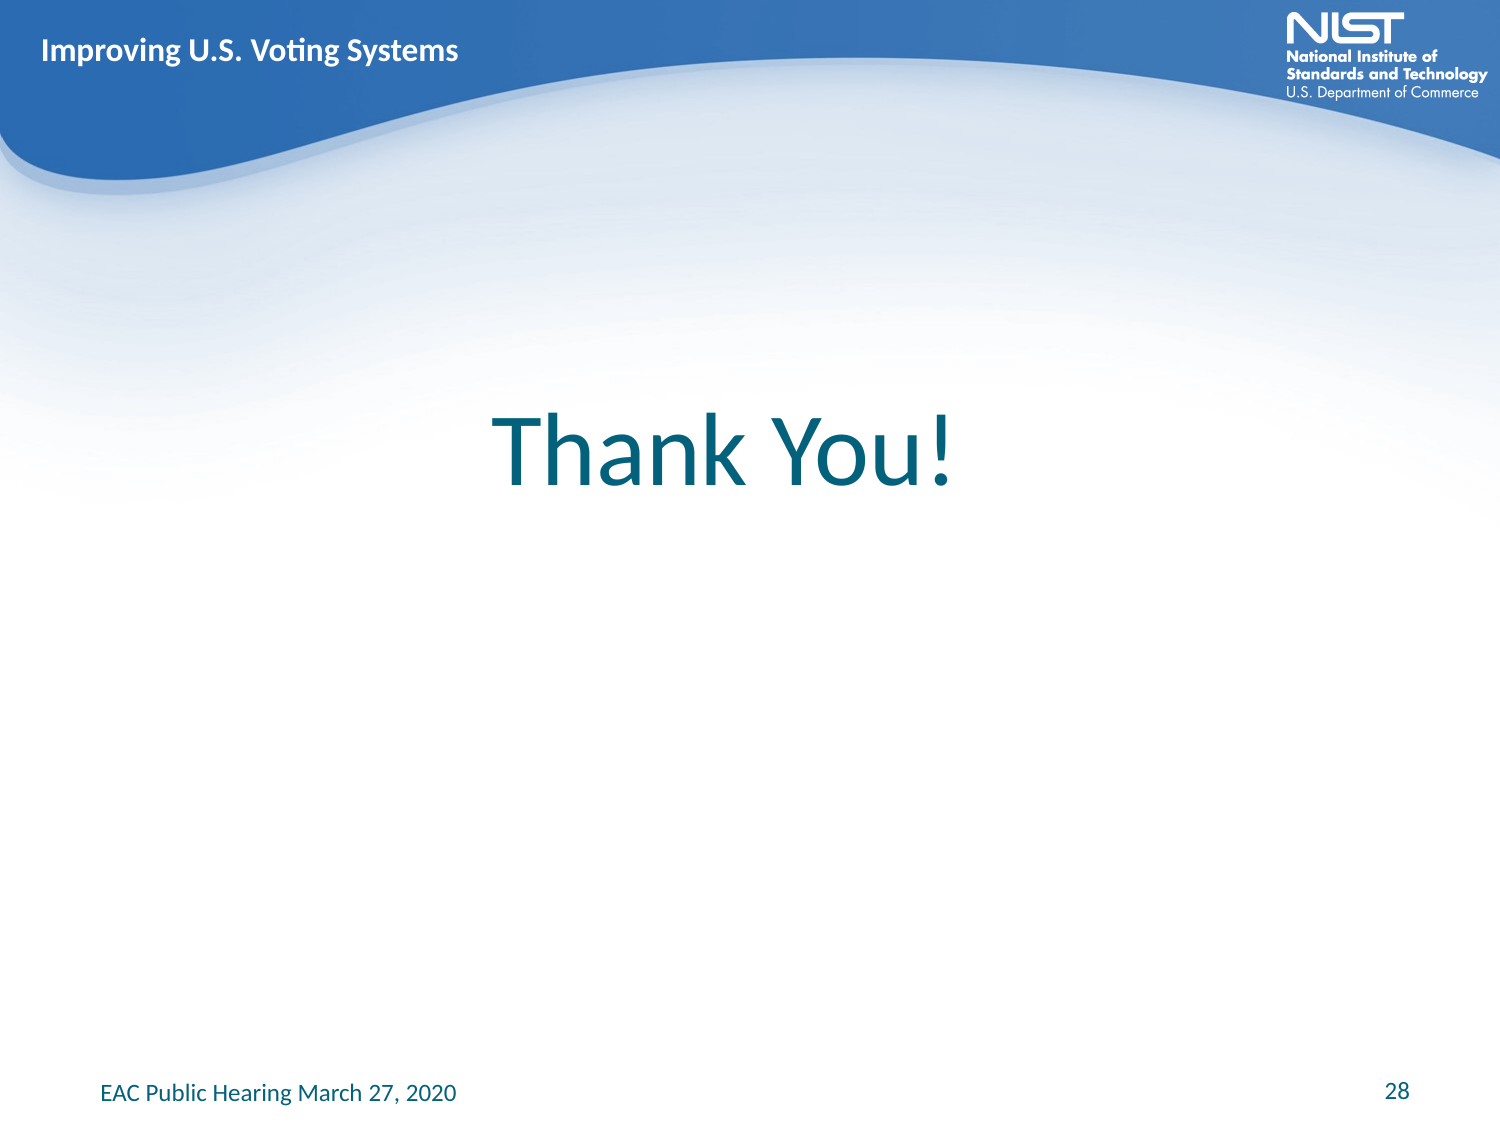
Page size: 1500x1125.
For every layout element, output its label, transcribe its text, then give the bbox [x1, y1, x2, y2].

footer Improving U.S. Voting Systems [12, 18, 488, 79]
picture [0, 0, 1500, 1125]
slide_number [79, 1075, 493, 1125]
slide_number 28 [1074, 1059, 1425, 1120]
title Thank You! [50, 350, 1400, 538]
